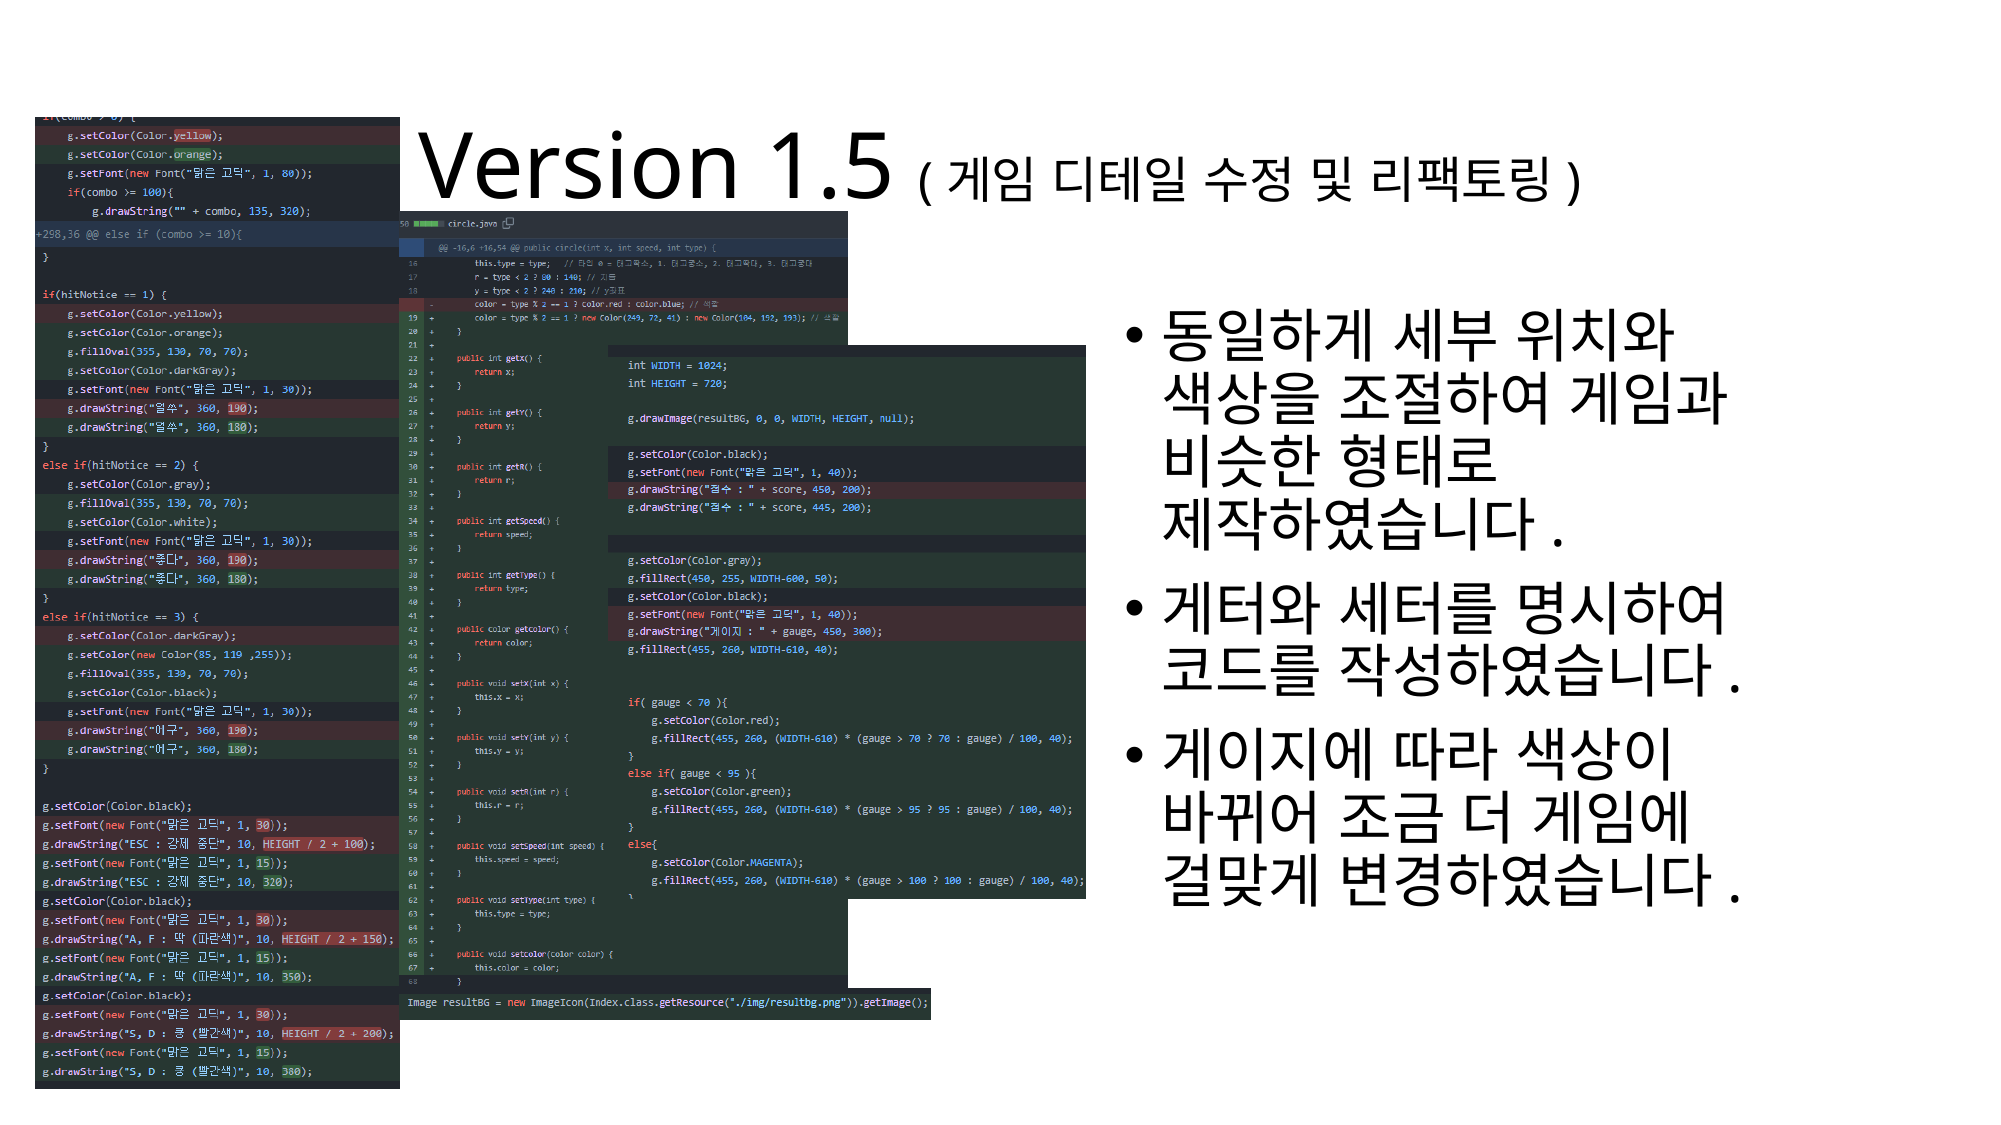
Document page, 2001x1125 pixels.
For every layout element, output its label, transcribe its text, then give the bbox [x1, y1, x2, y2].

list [35, 118, 400, 1089]
picture [399, 211, 1086, 1021]
title Version 1.5 (게임 디테일 수정 및 리팩토링) [137, 59, 1863, 278]
list 동일하게 세부 위치와 색상을 조절하여 게임과 비슷한 형태로 제작하였습니다. 게터와 세터를 명시하여 코드를 작성하였습니다. 게이지에 따라 색상이 바뀌어 조금 더 게임에 걸맞게 변경하였습니다. [1109, 299, 1863, 1014]
